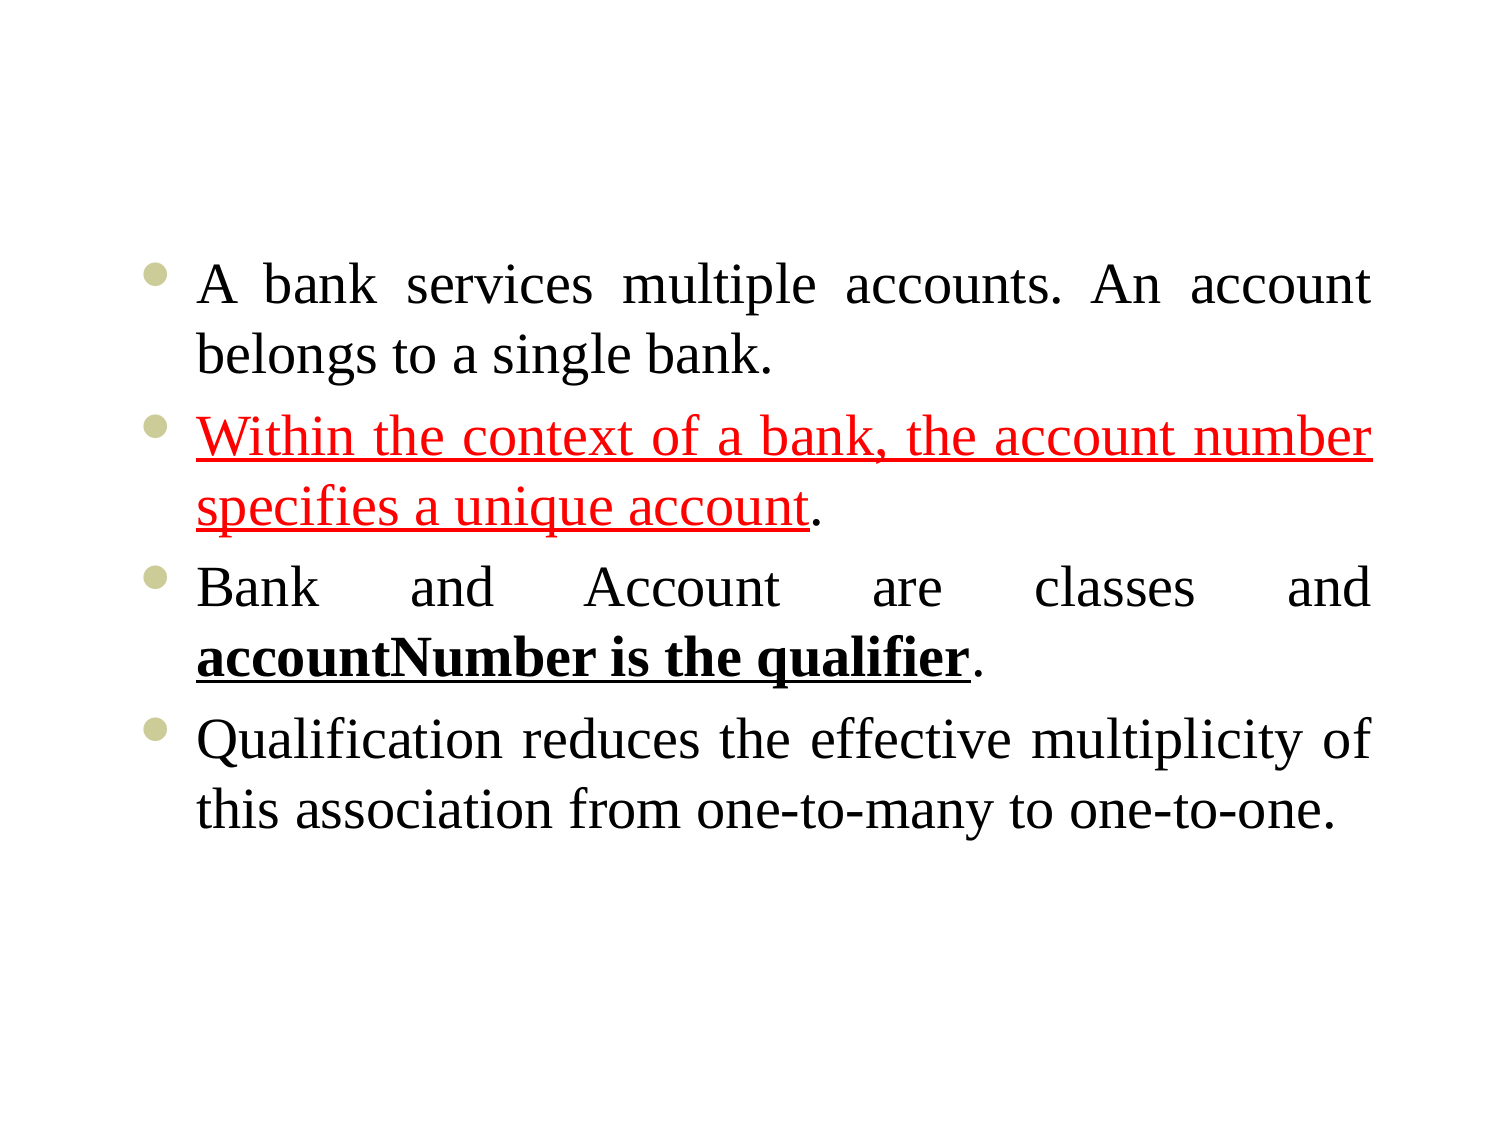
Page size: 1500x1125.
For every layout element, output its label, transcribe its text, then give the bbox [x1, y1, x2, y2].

list A bank services multiple accounts. An account belongs to a single bank. Within the context of a bank, the account number specifies a unique account. Bank and Account are classes and accountNumber is the qualifier. Qualification reduces the effective multiplicity of this association from one-to-many to one-to-one. [125, 237, 1388, 900]
